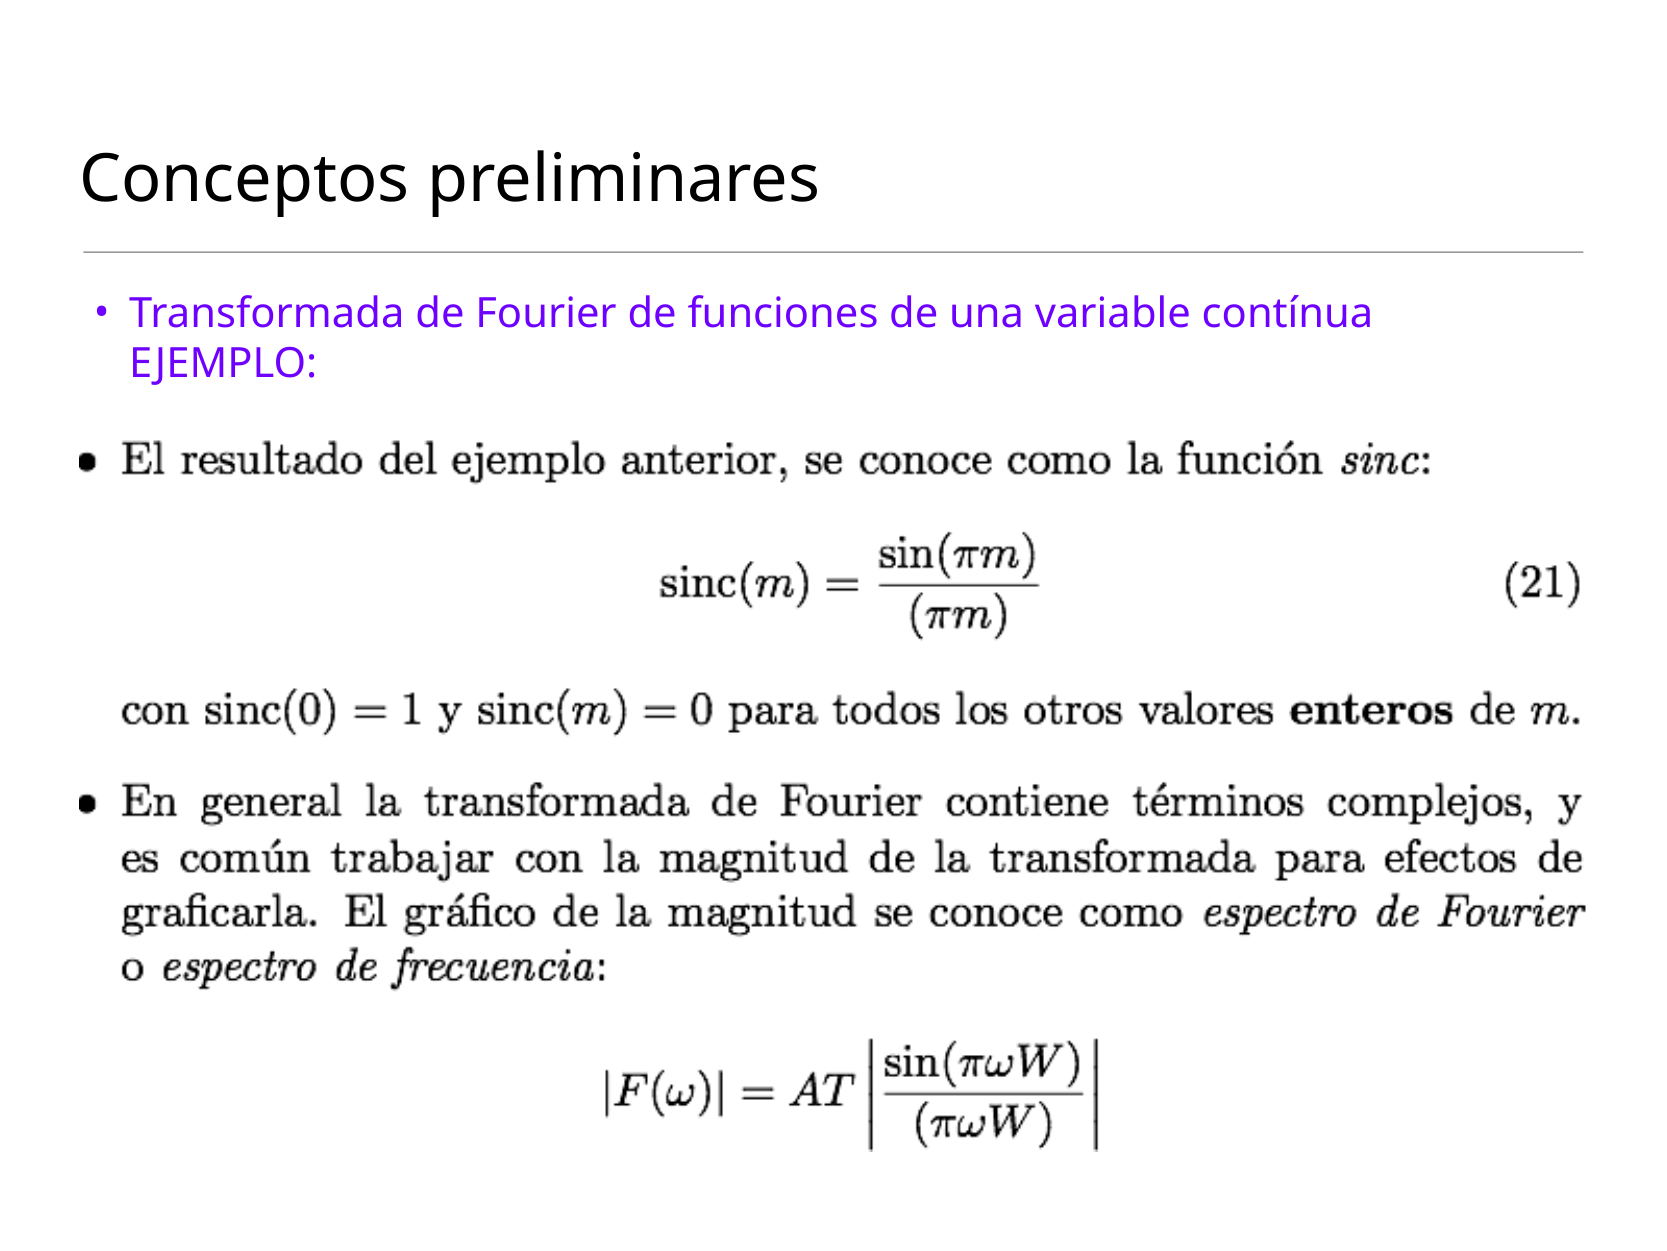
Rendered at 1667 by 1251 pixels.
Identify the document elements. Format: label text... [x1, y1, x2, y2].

picture [78, 439, 1588, 1153]
text_box Transformada de Fourier de funciones de una variable contínua EJEMPLO: [93, 285, 1615, 1127]
title Conceptos preliminares [72, 41, 1595, 222]
